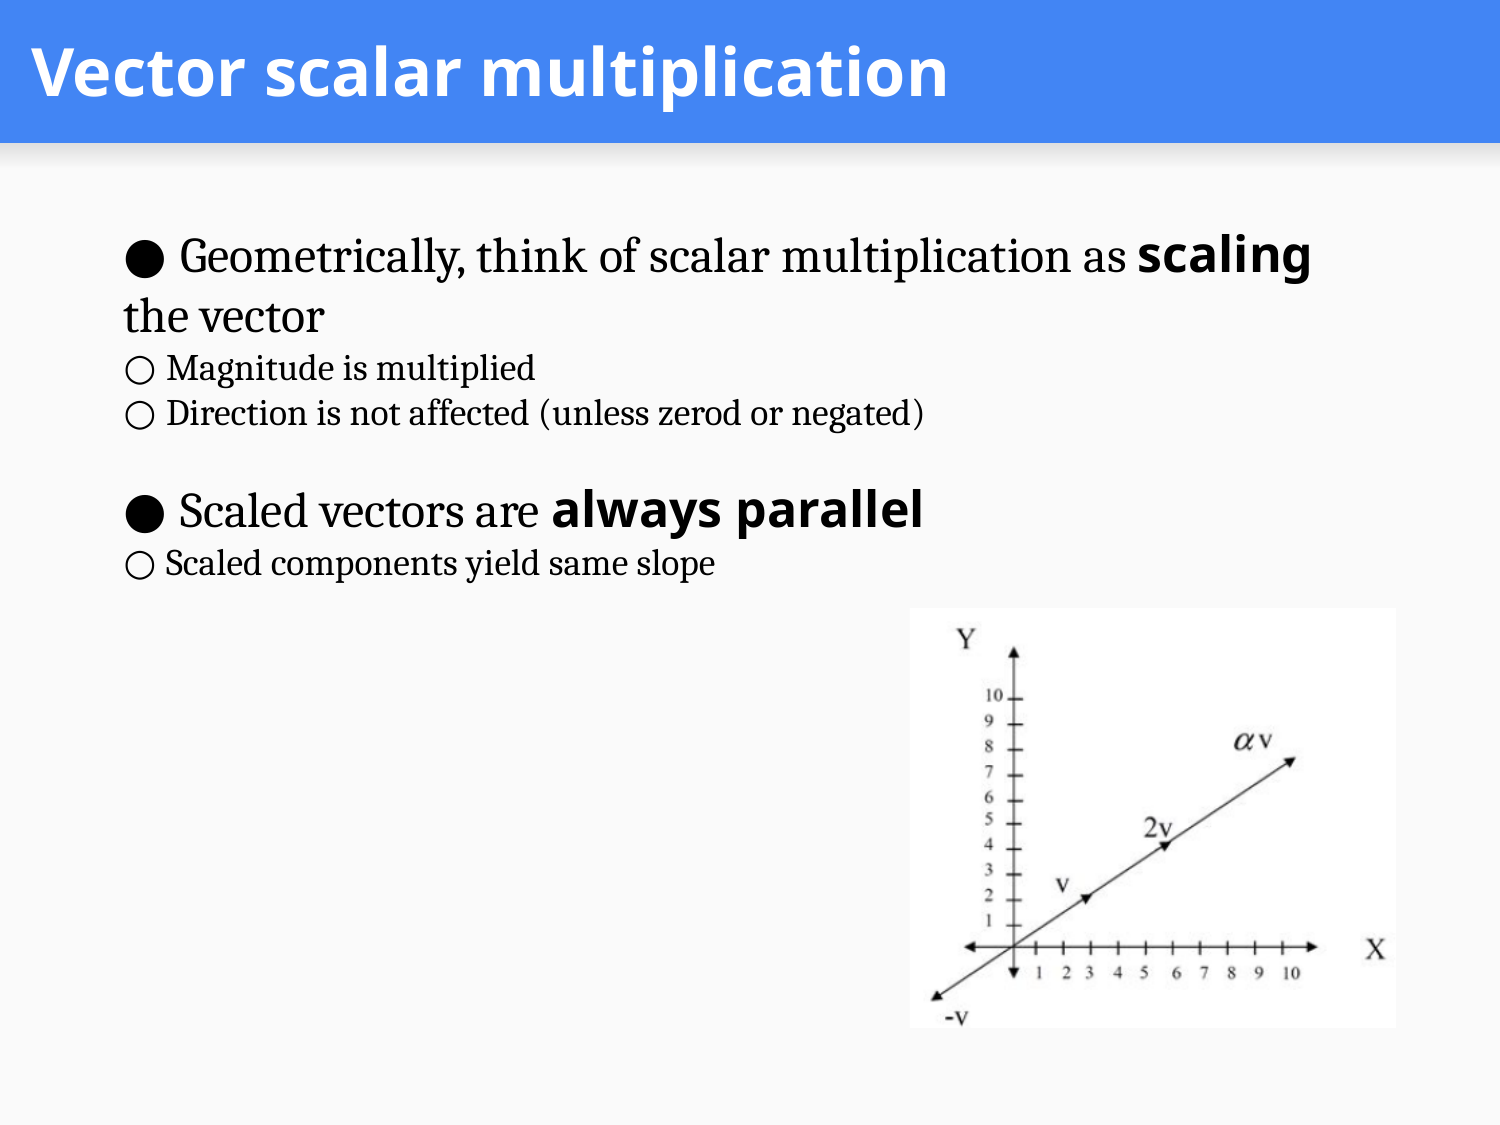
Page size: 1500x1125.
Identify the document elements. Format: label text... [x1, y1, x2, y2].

picture [909, 608, 1397, 1028]
text_box ● Geometrically, think of scalar multiplication as scaling the vector ○ Magnitude is multiplied ○ Direction is not affected (unless zerod or negated) ● Scaled vectors are always parallel ○ Scaled components yield same slope [108, 215, 1397, 590]
title Vector scalar multiplication [16, 3, 1464, 136]
